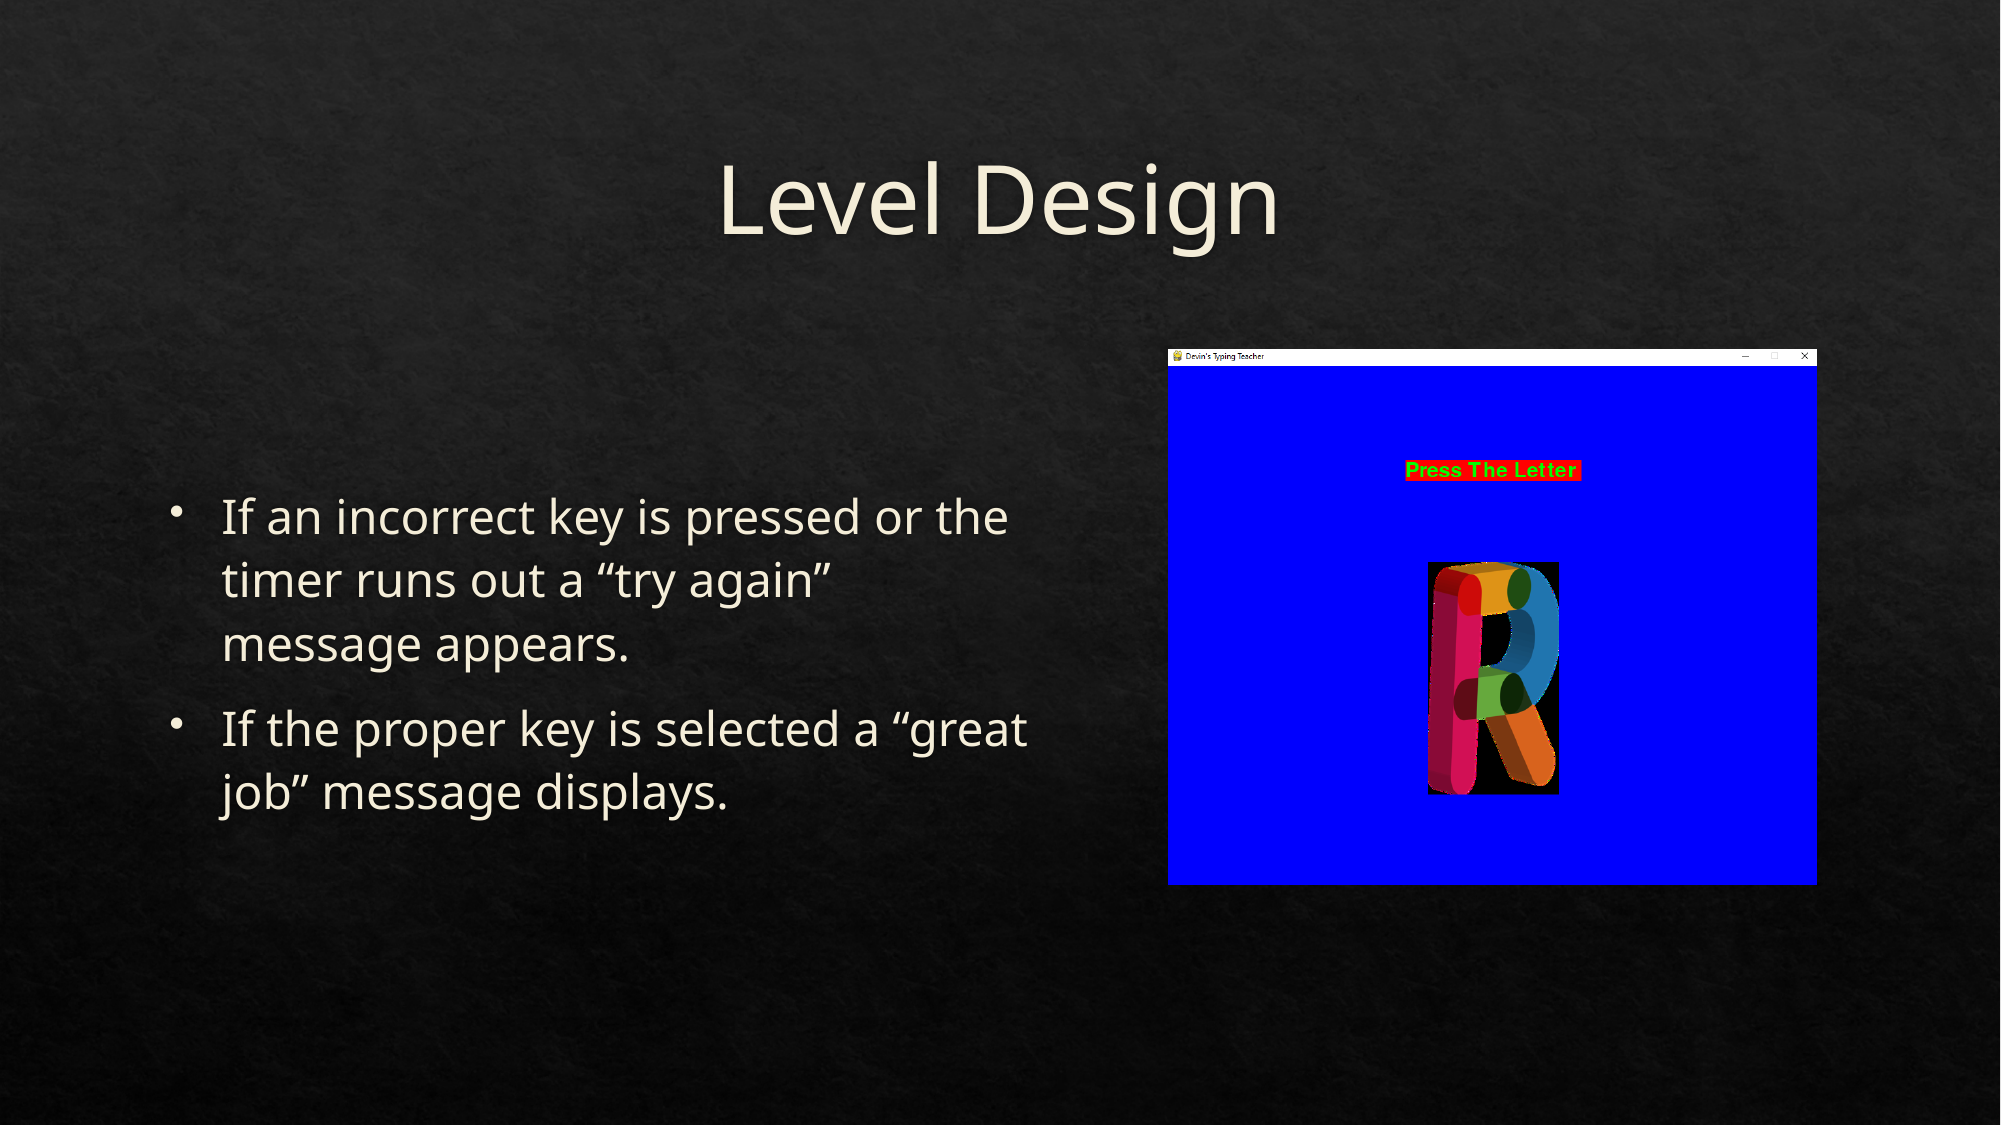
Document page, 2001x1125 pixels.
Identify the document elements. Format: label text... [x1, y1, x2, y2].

picture [1168, 349, 1817, 885]
list If an incorrect key is pressed or the timer runs out a “try again” message appears. If the proper key is selected a “great job” message displays. [149, 349, 1060, 950]
text_box [0, 0, 2000, 1125]
title Level Design [149, 99, 1849, 307]
